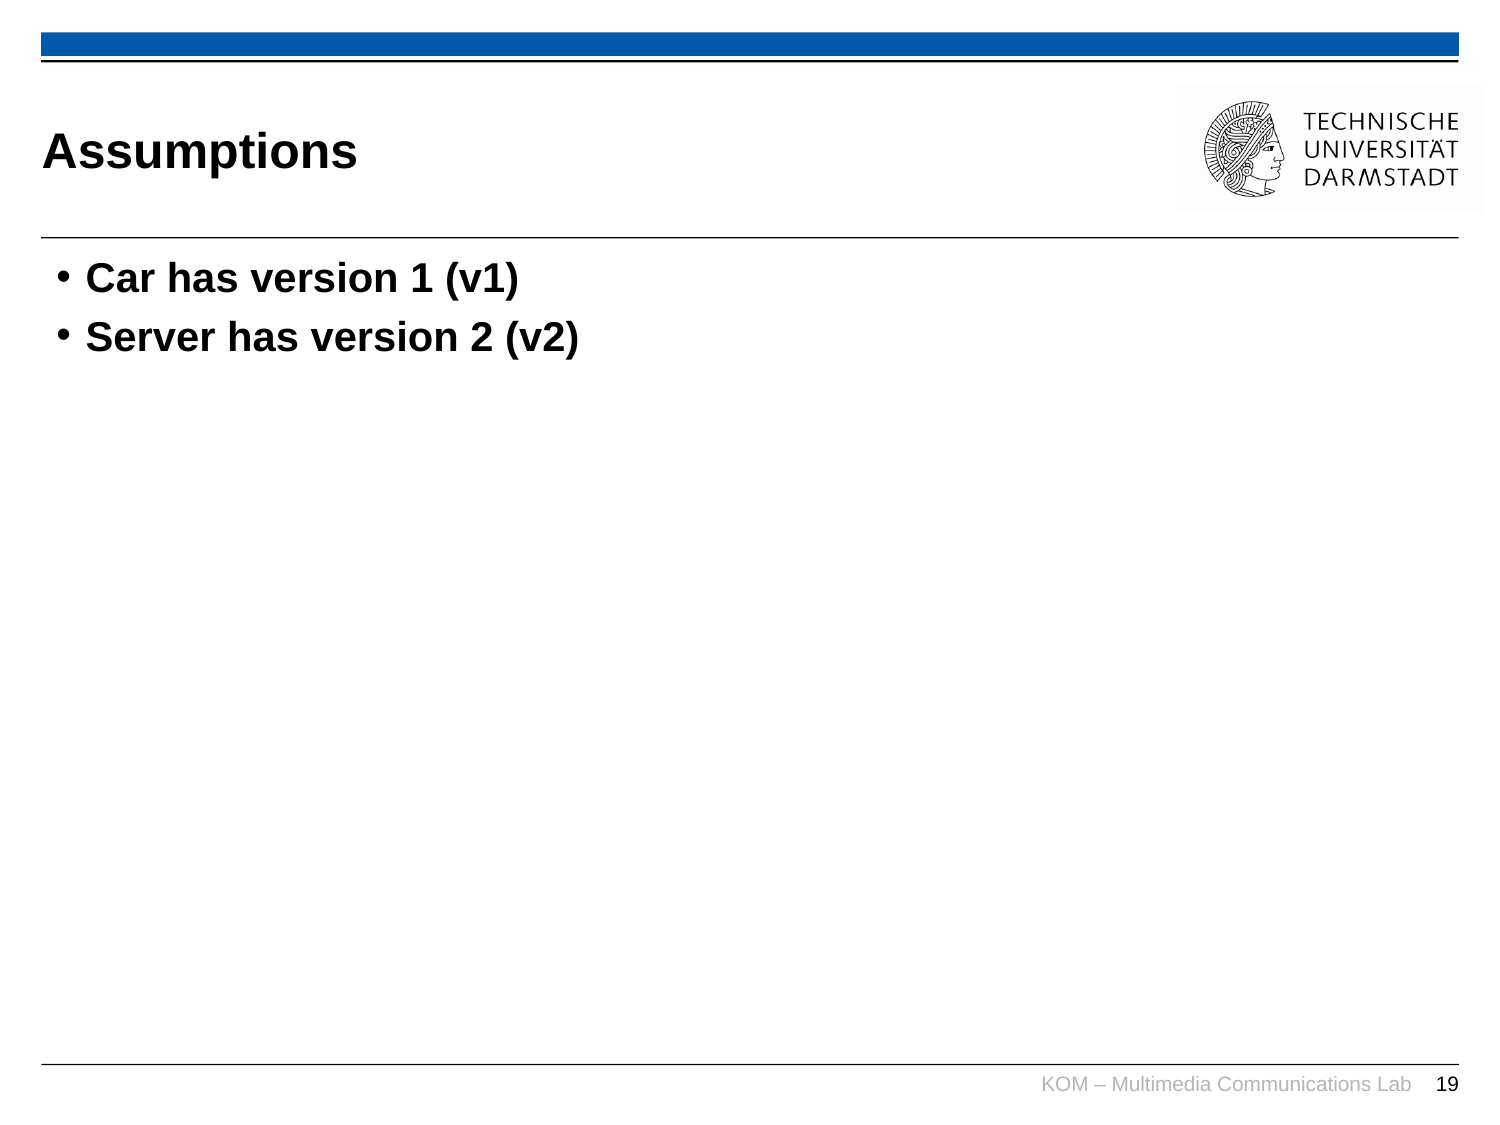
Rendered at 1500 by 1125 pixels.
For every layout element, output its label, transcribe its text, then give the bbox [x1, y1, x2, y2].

title Assumptions [41, 80, 1170, 218]
picture [1175, 84, 1483, 214]
list Car has version 1 (v1) Server has version 2 (v2) [41, 243, 1459, 1059]
